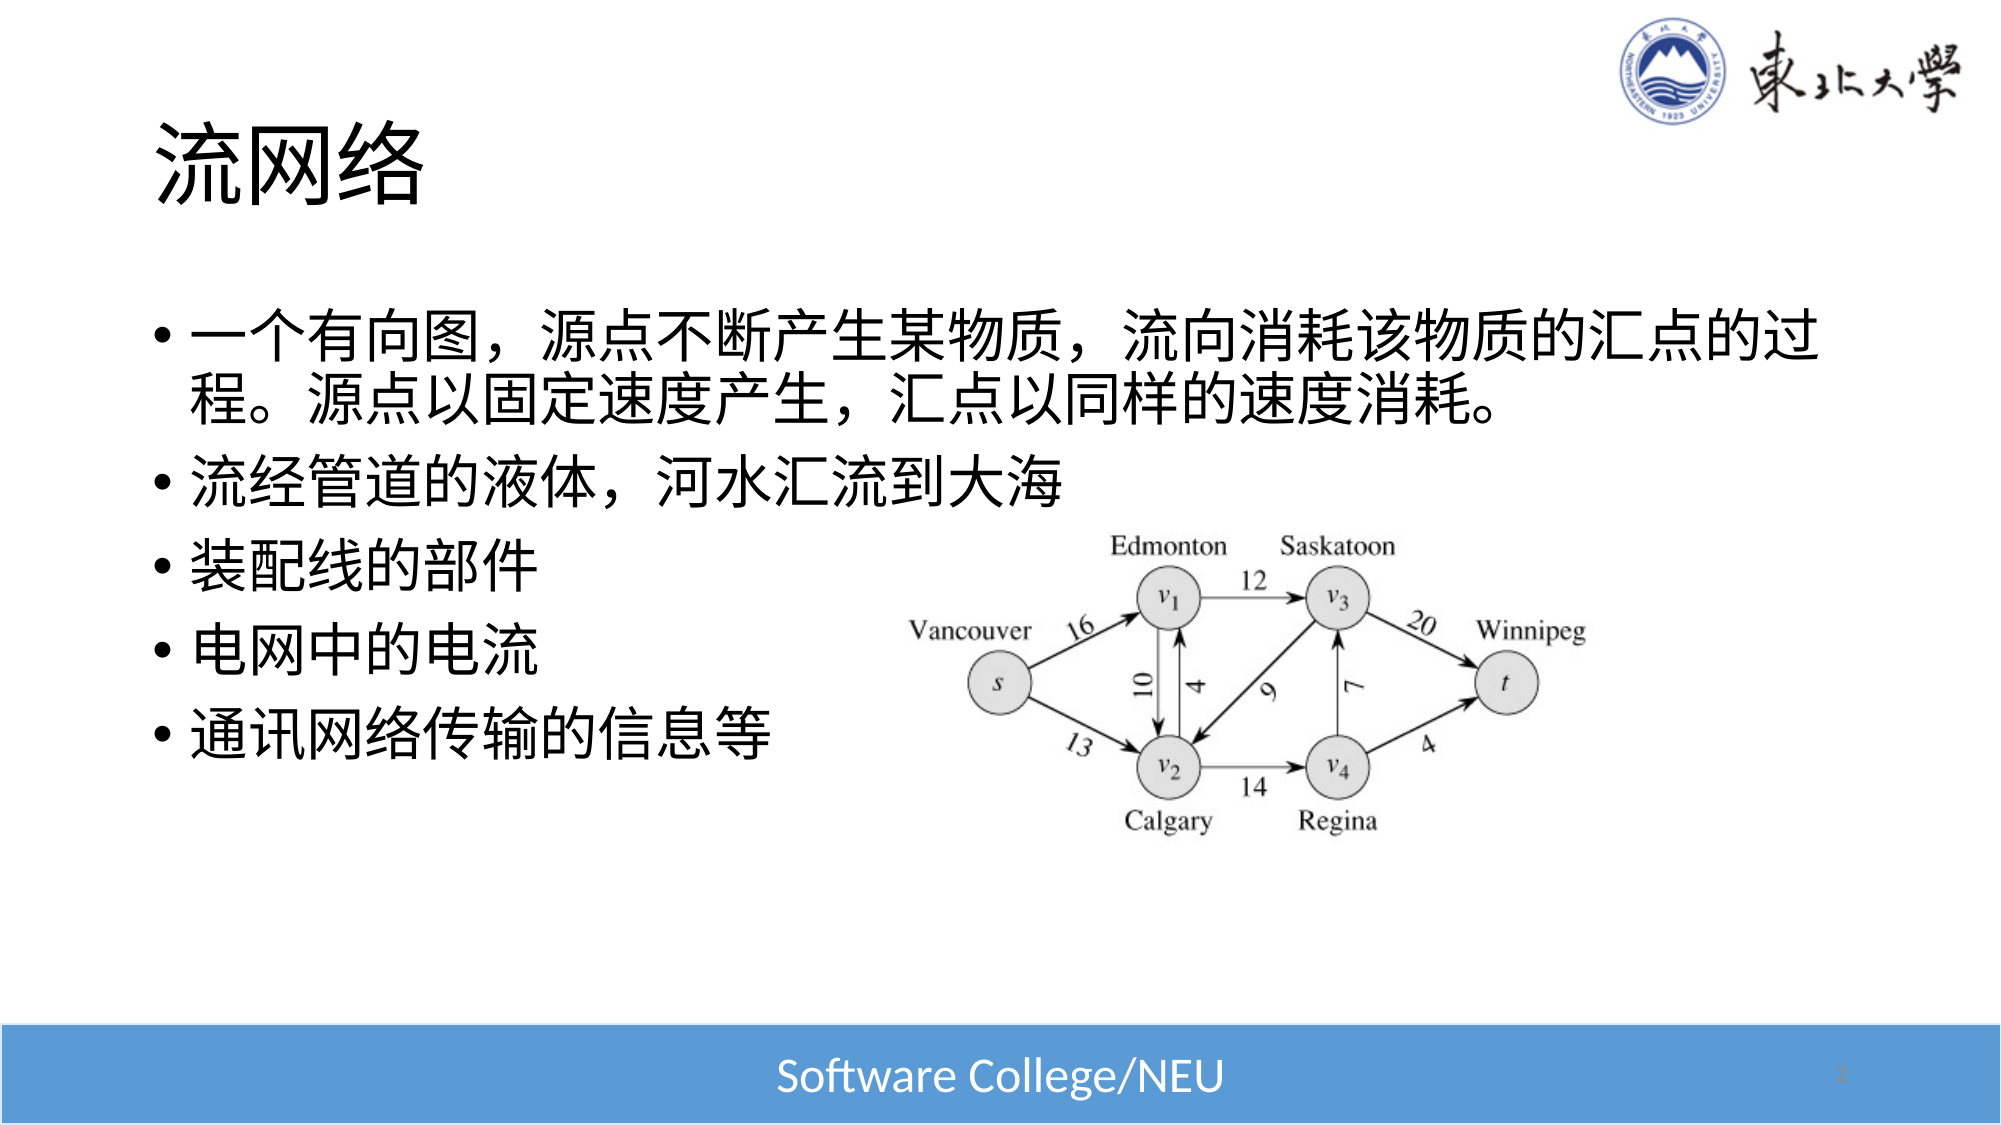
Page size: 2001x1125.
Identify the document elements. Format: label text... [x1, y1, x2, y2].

picture [899, 520, 1603, 843]
picture [1605, 4, 1987, 135]
list 一个有向图，源点不断产生某物质，流向消耗该物质的汇点的过程。源点以固定速度产生，汇点以同样的速度消耗。 流经管道的液体，河水汇流到大海 装配线的部件 电网中的电流 通讯网络传输的信息等 [137, 299, 1863, 1014]
title 流网络 [137, 59, 1863, 278]
